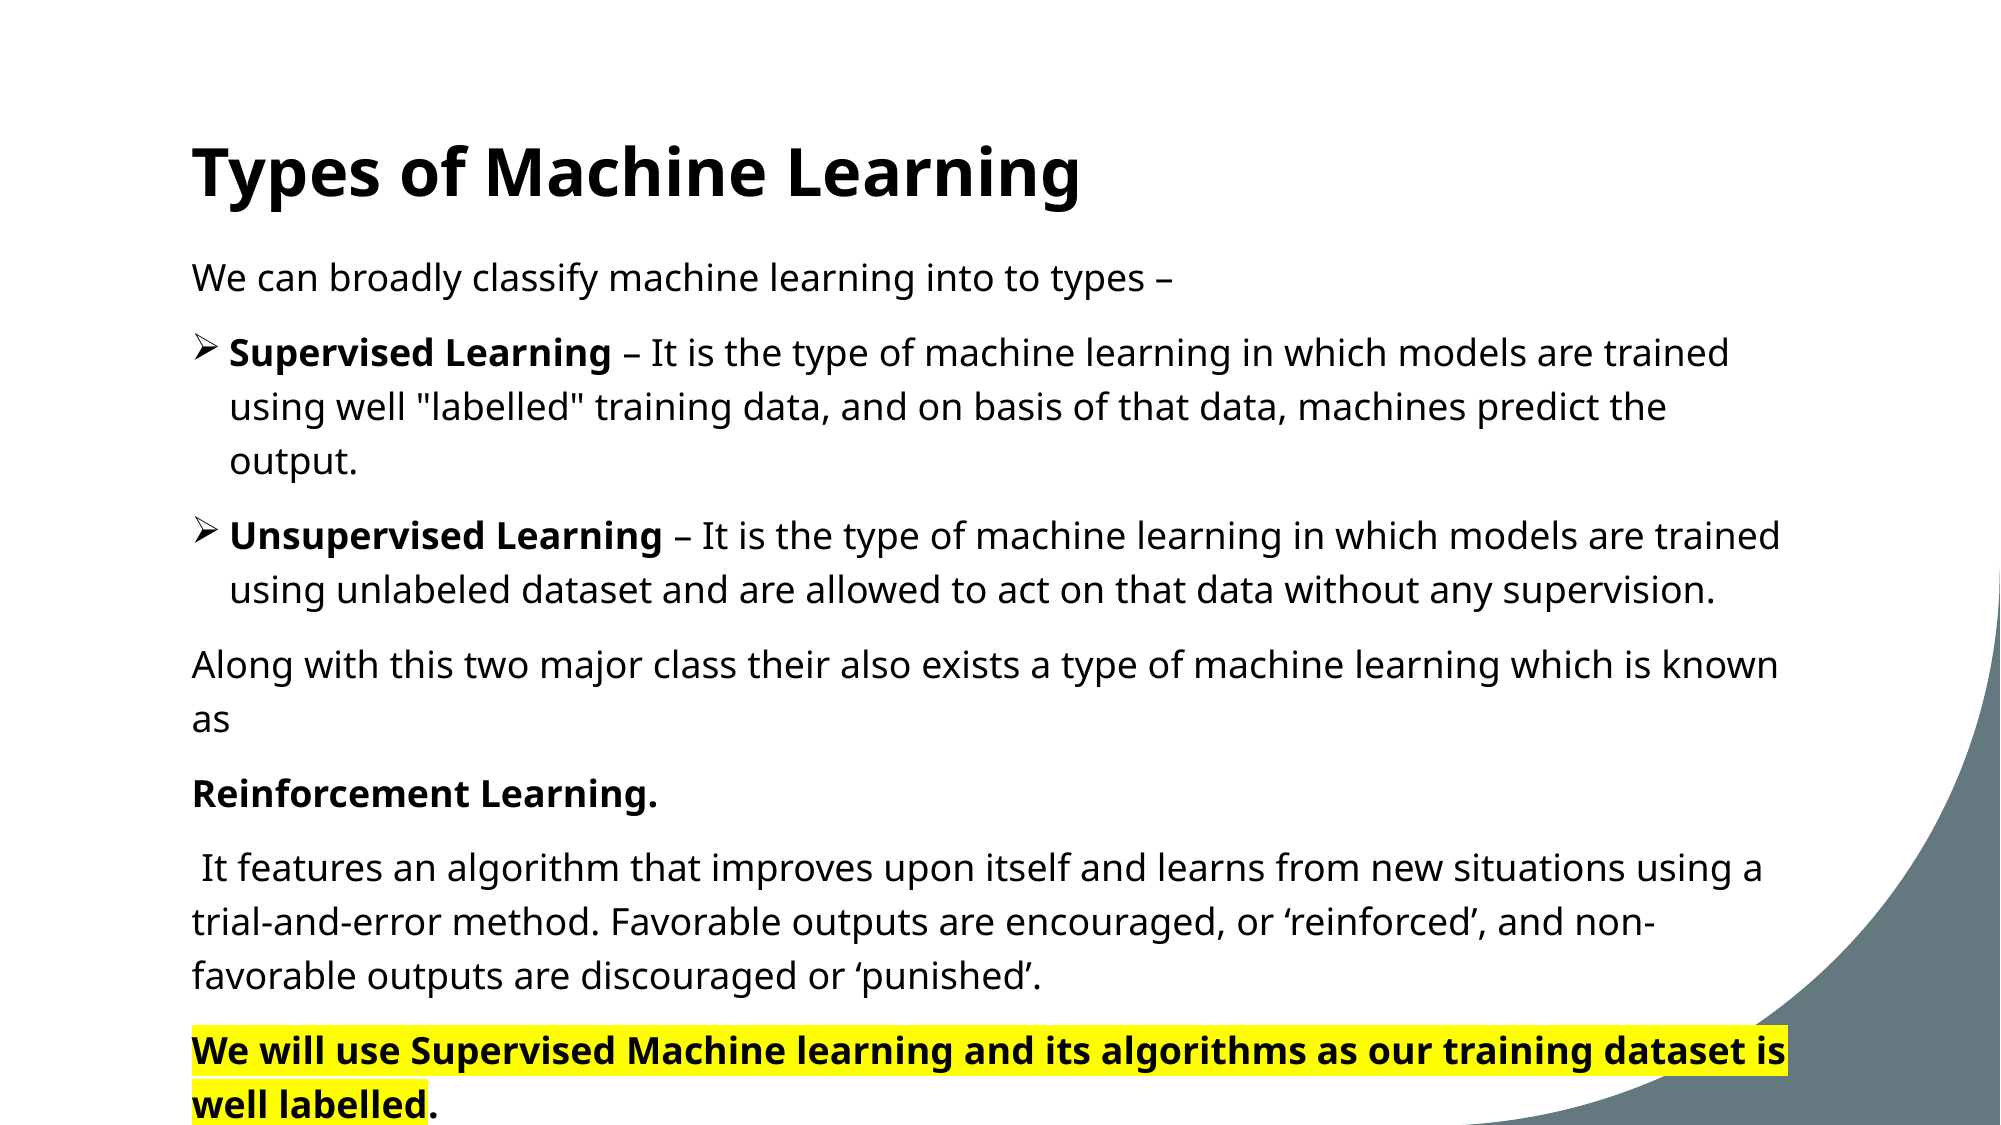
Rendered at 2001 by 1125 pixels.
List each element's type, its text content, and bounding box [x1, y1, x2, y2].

title Types of Machine Learning [176, 83, 1809, 218]
list We can broadly classify machine learning into to types – Supervised Learning – It is the type of machine learning in which models are trained using well "labelled" training data, and on basis of that data, machines predict the output. Unsupervised Learning – It is the type of machine learning in which models are trained using unlabeled dataset and are allowed to act on that data without any supervision. Along with this two major class their also exists a type of machine learning which is known as Reinforcement Learning. It features an algorithm that improves upon itself and learns from new situations using a trial-and-error method. Favorable outputs are encouraged, or ‘reinforced’, and non-favorable outputs are discouraged or ‘punished’. We will use Supervised Machine learning and its algorithms as our training dataset is well labelled. [176, 237, 1809, 939]
